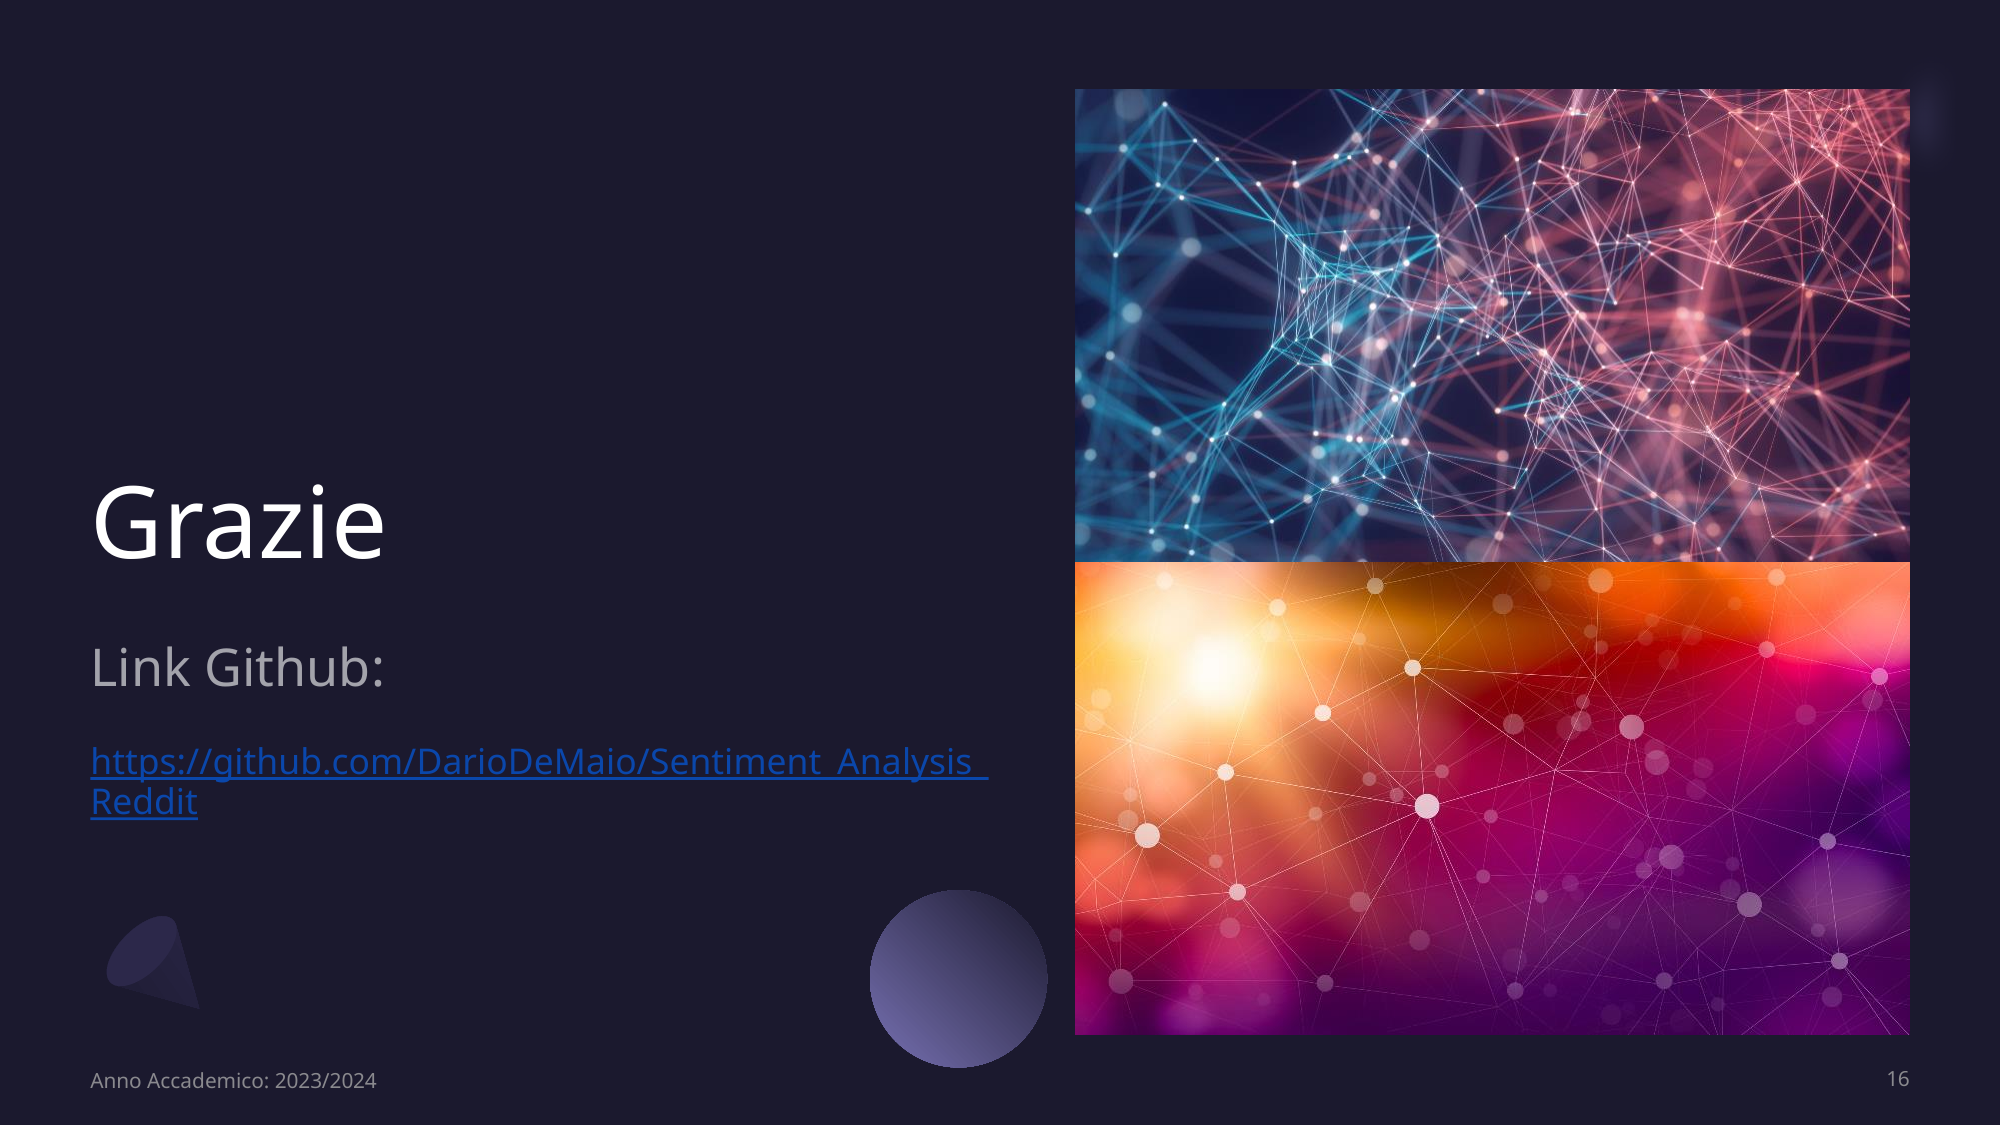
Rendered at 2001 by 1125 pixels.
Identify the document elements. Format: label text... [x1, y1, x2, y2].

title Grazie [90, 90, 983, 580]
slide_number Anno Accademico: 2023/2024 [90, 1067, 522, 1093]
slide_number 16 [1632, 1067, 1910, 1093]
subtitle Link Github: https://github.com/DarioDeMaio/Sentiment_Analysis_Reddit [90, 627, 1000, 1000]
picture [1075, 89, 1910, 1035]
